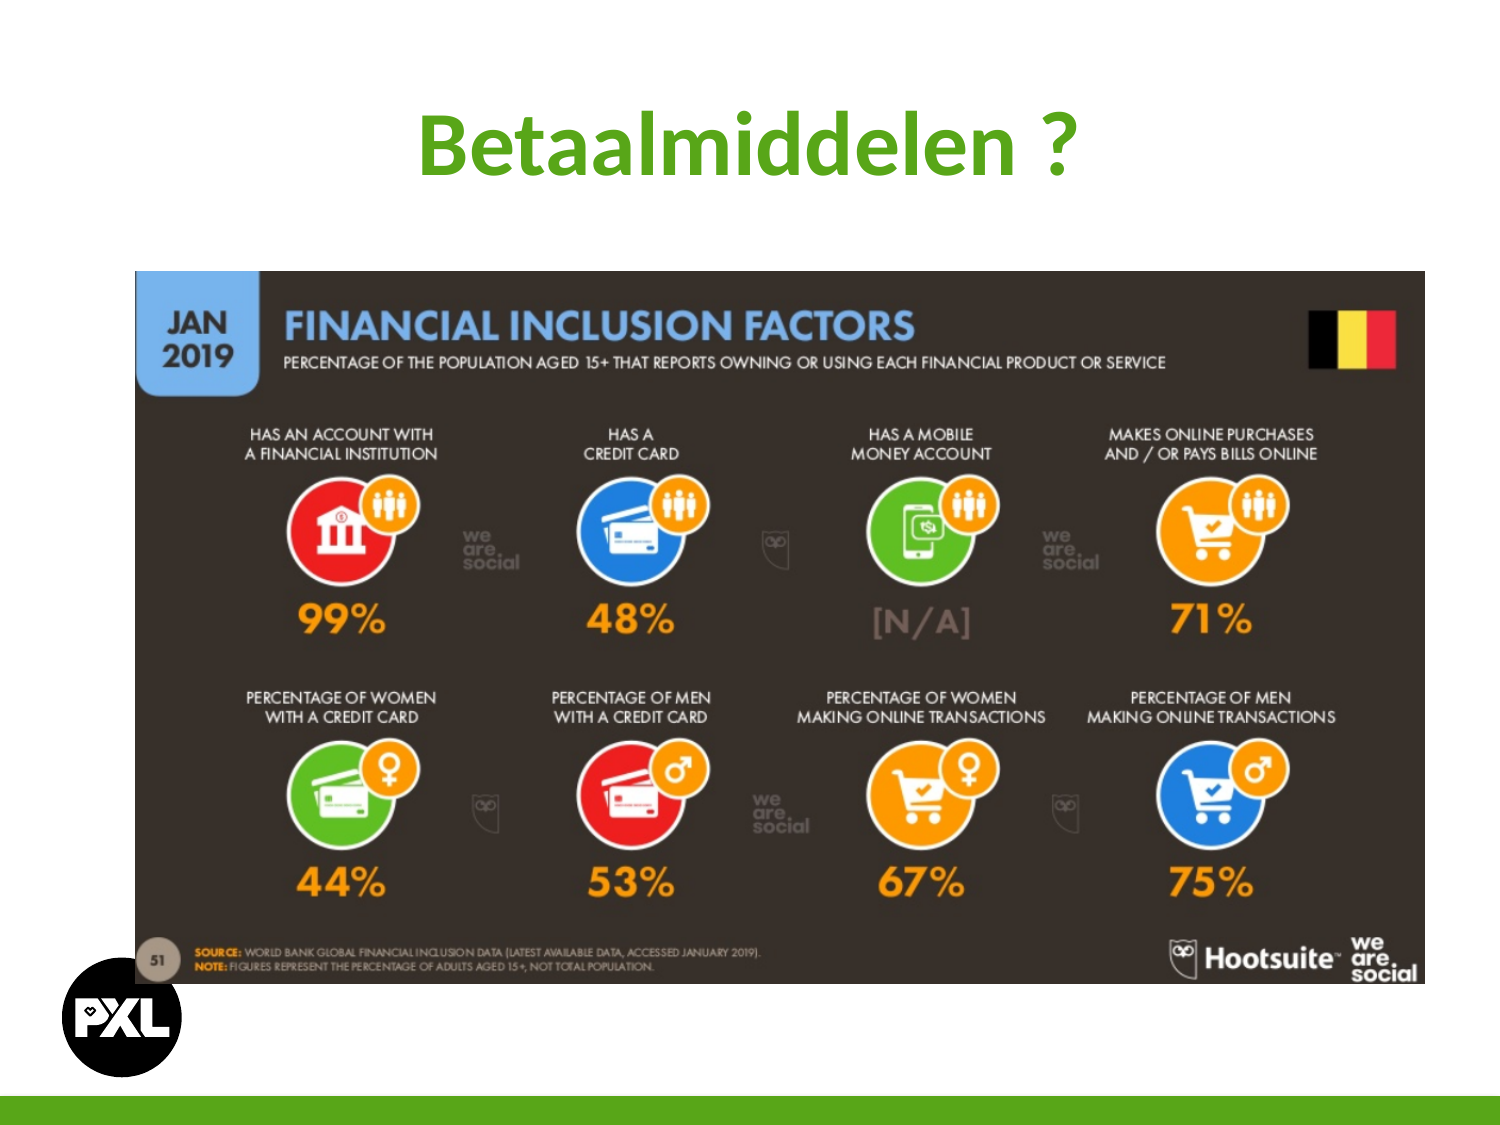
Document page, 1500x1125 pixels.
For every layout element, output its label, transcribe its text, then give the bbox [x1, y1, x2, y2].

picture [134, 271, 1426, 985]
title Betaalmiddelen ? [75, 45, 1425, 233]
